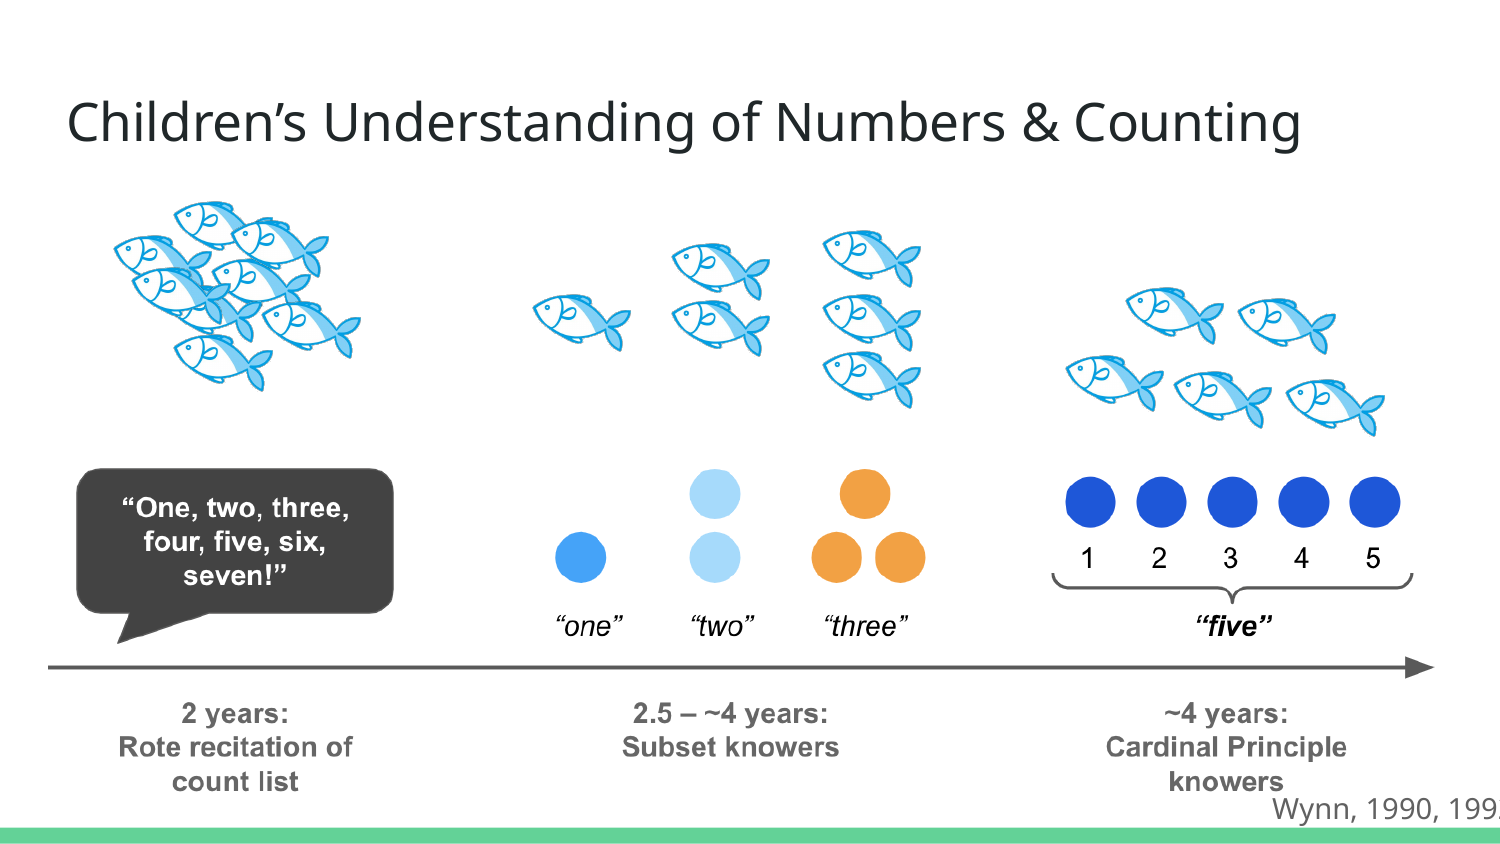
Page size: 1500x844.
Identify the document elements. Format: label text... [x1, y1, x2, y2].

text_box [113, 201, 361, 392]
picture [1064, 354, 1164, 413]
picture [845, 356, 917, 404]
picture [827, 356, 851, 383]
picture [694, 305, 747, 341]
picture [827, 299, 851, 326]
picture [670, 242, 770, 358]
picture [1221, 371, 1272, 397]
title Children’s Understanding of Numbers & Counting [51, 72, 1449, 167]
picture [1196, 376, 1268, 424]
picture [1124, 287, 1211, 345]
picture [694, 248, 766, 296]
picture [703, 259, 713, 265]
picture [1097, 371, 1107, 377]
picture [1361, 414, 1373, 432]
picture [1140, 389, 1152, 407]
picture [1290, 384, 1314, 411]
picture [827, 235, 851, 262]
picture [870, 230, 921, 256]
picture [616, 316, 631, 352]
picture [531, 294, 618, 352]
picture [1308, 384, 1381, 421]
picture [906, 373, 921, 409]
picture [564, 310, 574, 316]
picture [1178, 376, 1202, 403]
picture [821, 230, 908, 288]
picture [25, 371, 1462, 818]
picture [1088, 360, 1141, 396]
picture [676, 248, 700, 275]
picture [845, 235, 917, 283]
picture [870, 294, 921, 320]
picture [537, 299, 561, 326]
picture [580, 294, 631, 320]
picture [703, 316, 713, 322]
picture [845, 299, 917, 347]
picture [854, 367, 864, 373]
picture [854, 310, 864, 316]
picture [1142, 374, 1160, 385]
picture [1148, 292, 1220, 340]
picture [821, 294, 921, 409]
picture [746, 334, 758, 352]
picture [1130, 292, 1154, 319]
picture [555, 299, 627, 347]
picture [676, 305, 700, 332]
picture [1070, 360, 1094, 387]
picture [854, 246, 864, 252]
picture [906, 252, 921, 288]
picture [1157, 303, 1167, 309]
picture [1173, 287, 1224, 313]
picture [1237, 297, 1337, 356]
picture [1209, 309, 1224, 345]
picture [748, 319, 766, 330]
picture [1205, 387, 1215, 393]
text_box Wynn, 1990, 1992 [1257, 775, 1500, 829]
